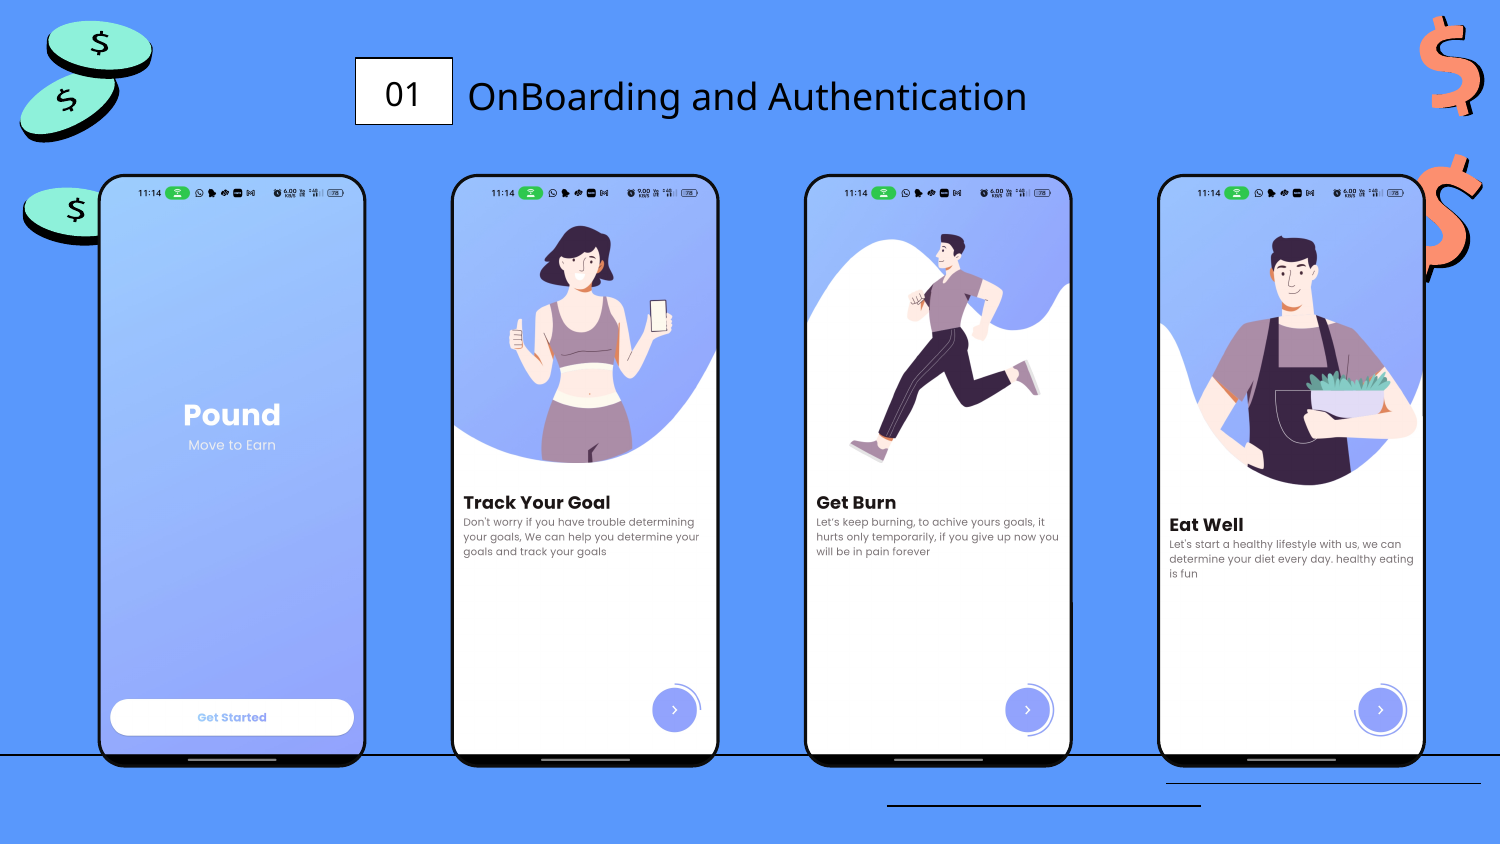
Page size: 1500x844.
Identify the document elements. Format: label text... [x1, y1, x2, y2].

text_box [803, 173, 1074, 769]
text_box [450, 173, 721, 769]
text_box [97, 173, 367, 769]
text_box [1156, 173, 1427, 769]
title OnBoarding and Authentication [452, 58, 1332, 138]
text_box 01 [355, 58, 453, 125]
